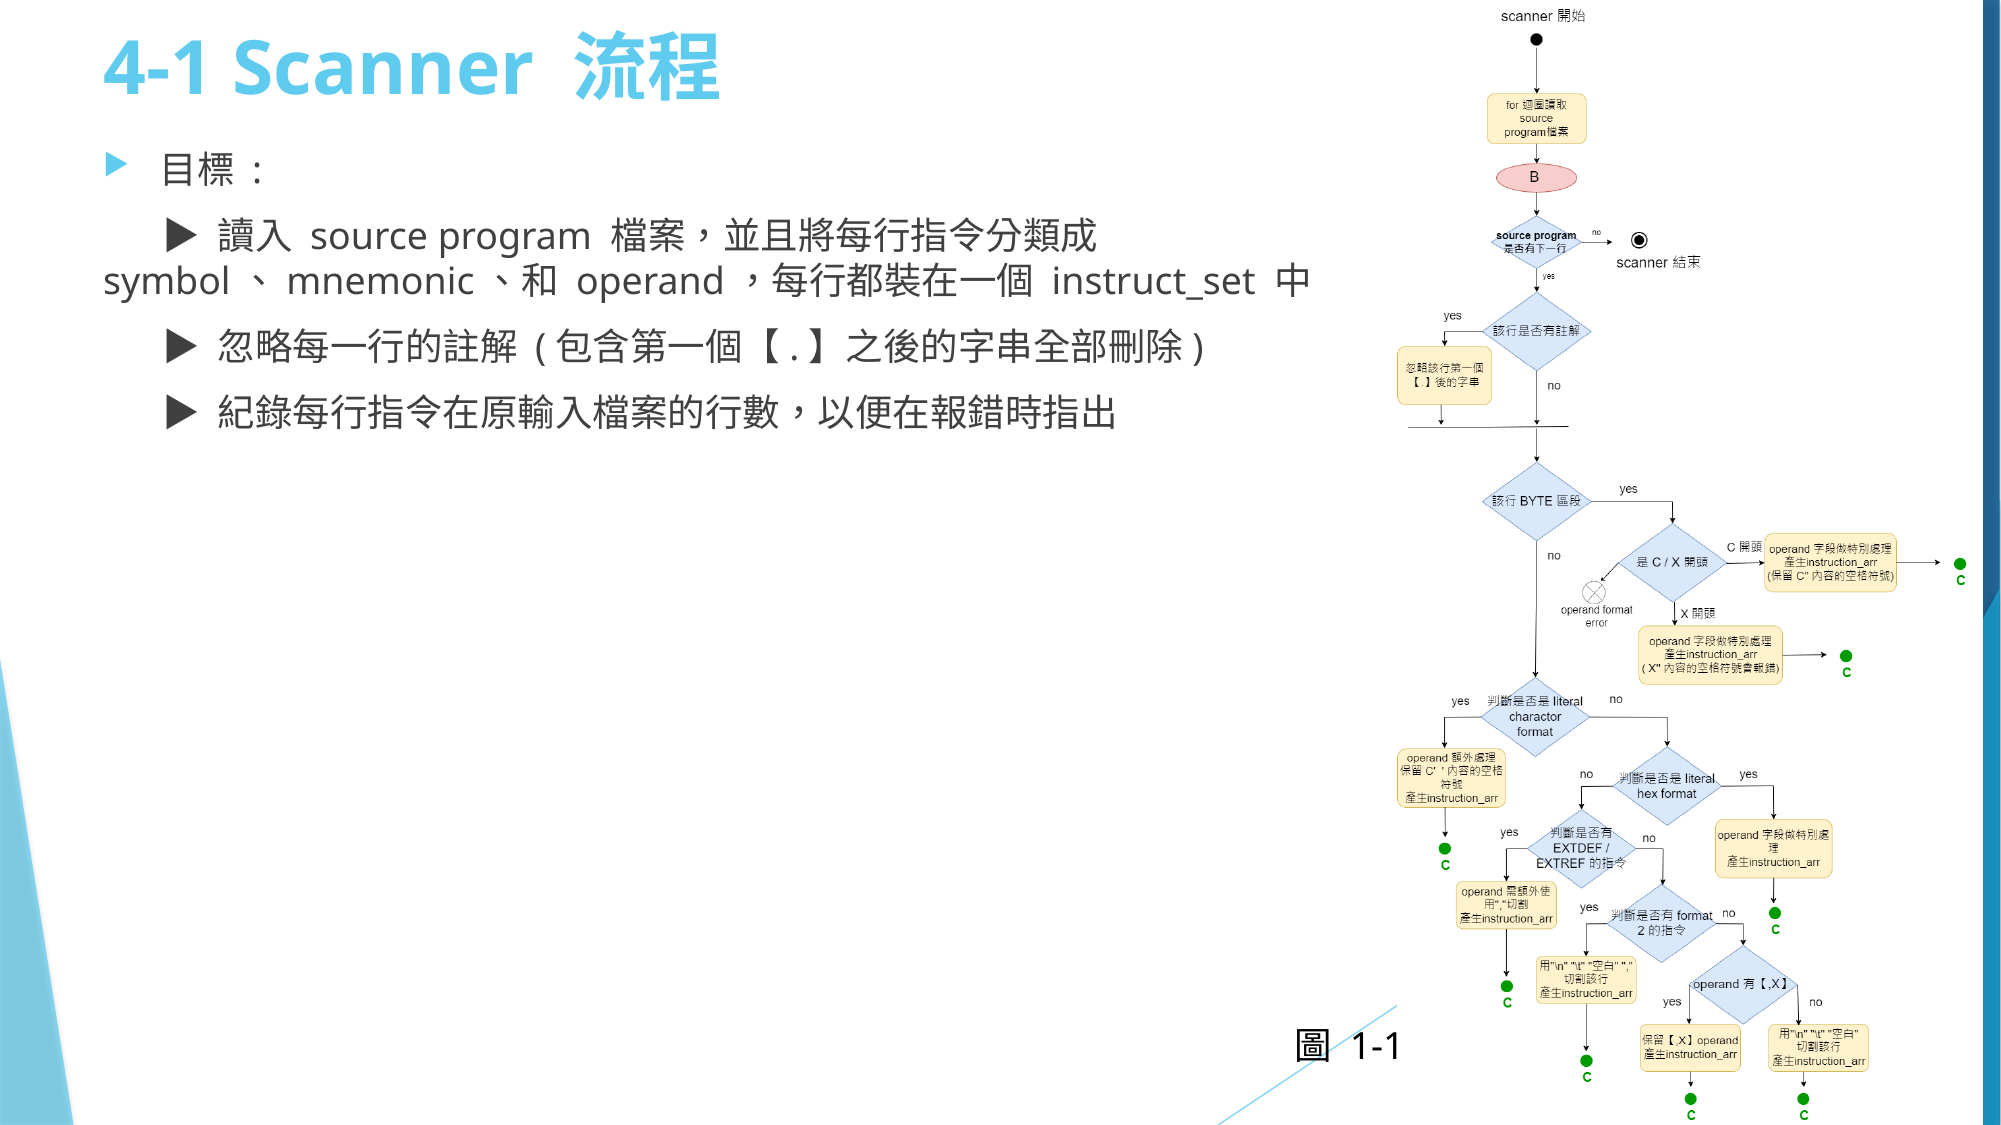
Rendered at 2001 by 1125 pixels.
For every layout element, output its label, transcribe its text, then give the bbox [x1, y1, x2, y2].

picture [1396, 0, 1983, 1125]
text_box 圖 1-1 [1280, 1014, 1391, 1075]
list 目標 : ▶ 讀入 source program 檔案，並且將每行指令分類成 symbol、mnemonic、和 operand，每行都裝在一個 instruct_set 中 ▶ 忽略每一行的註解 (包含第一個【.】之後的字串全部刪除) ▶ 紀錄每行指令在原輸入檔案的行數，以便在報錯時指出 [88, 138, 1364, 479]
title 4-1 Scanner 流程 [88, 11, 1391, 127]
